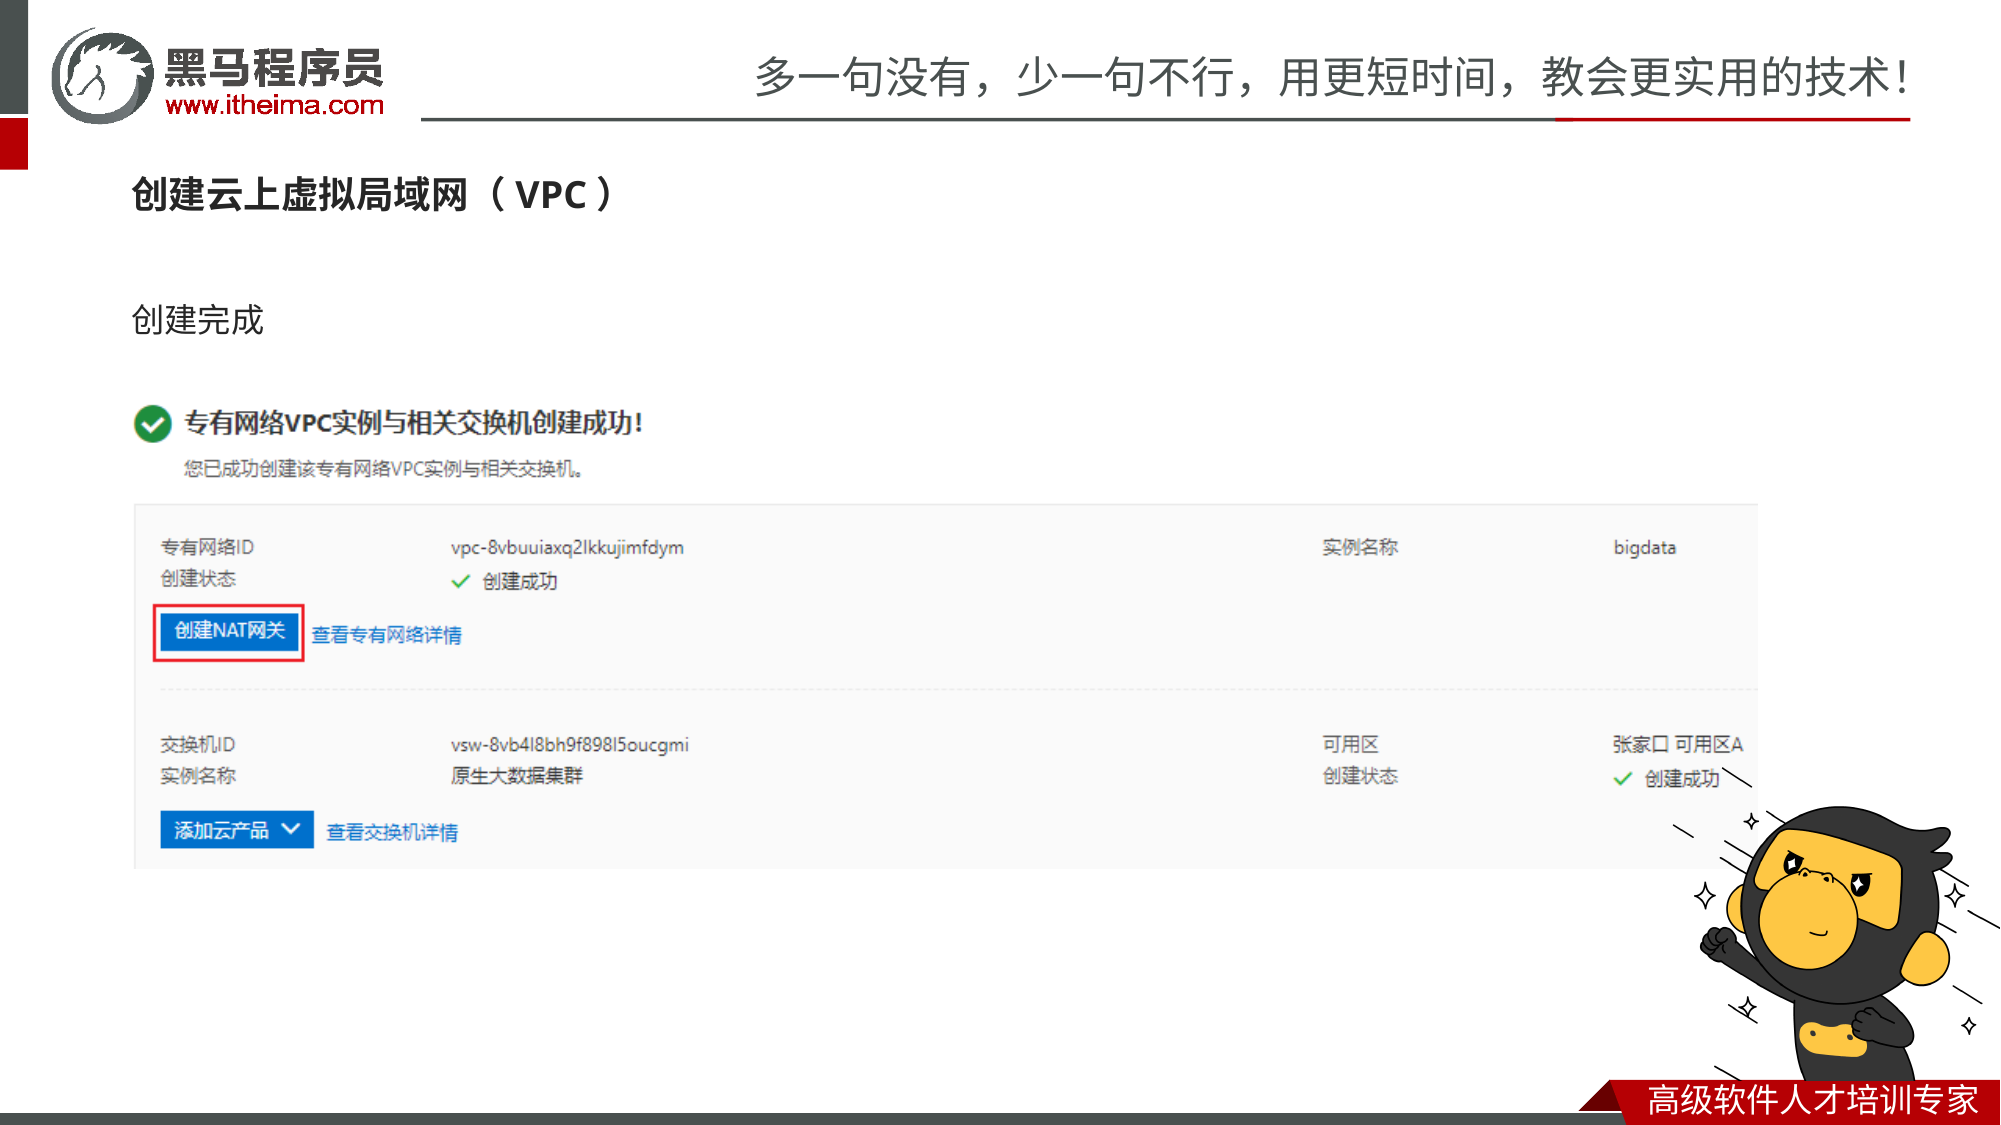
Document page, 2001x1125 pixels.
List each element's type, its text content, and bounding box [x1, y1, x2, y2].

list 创建云上虚拟局域网（VPC） [116, 154, 1872, 239]
list 创建完成 [116, 271, 1872, 964]
picture [50, 26, 384, 125]
picture [125, 385, 2000, 1081]
